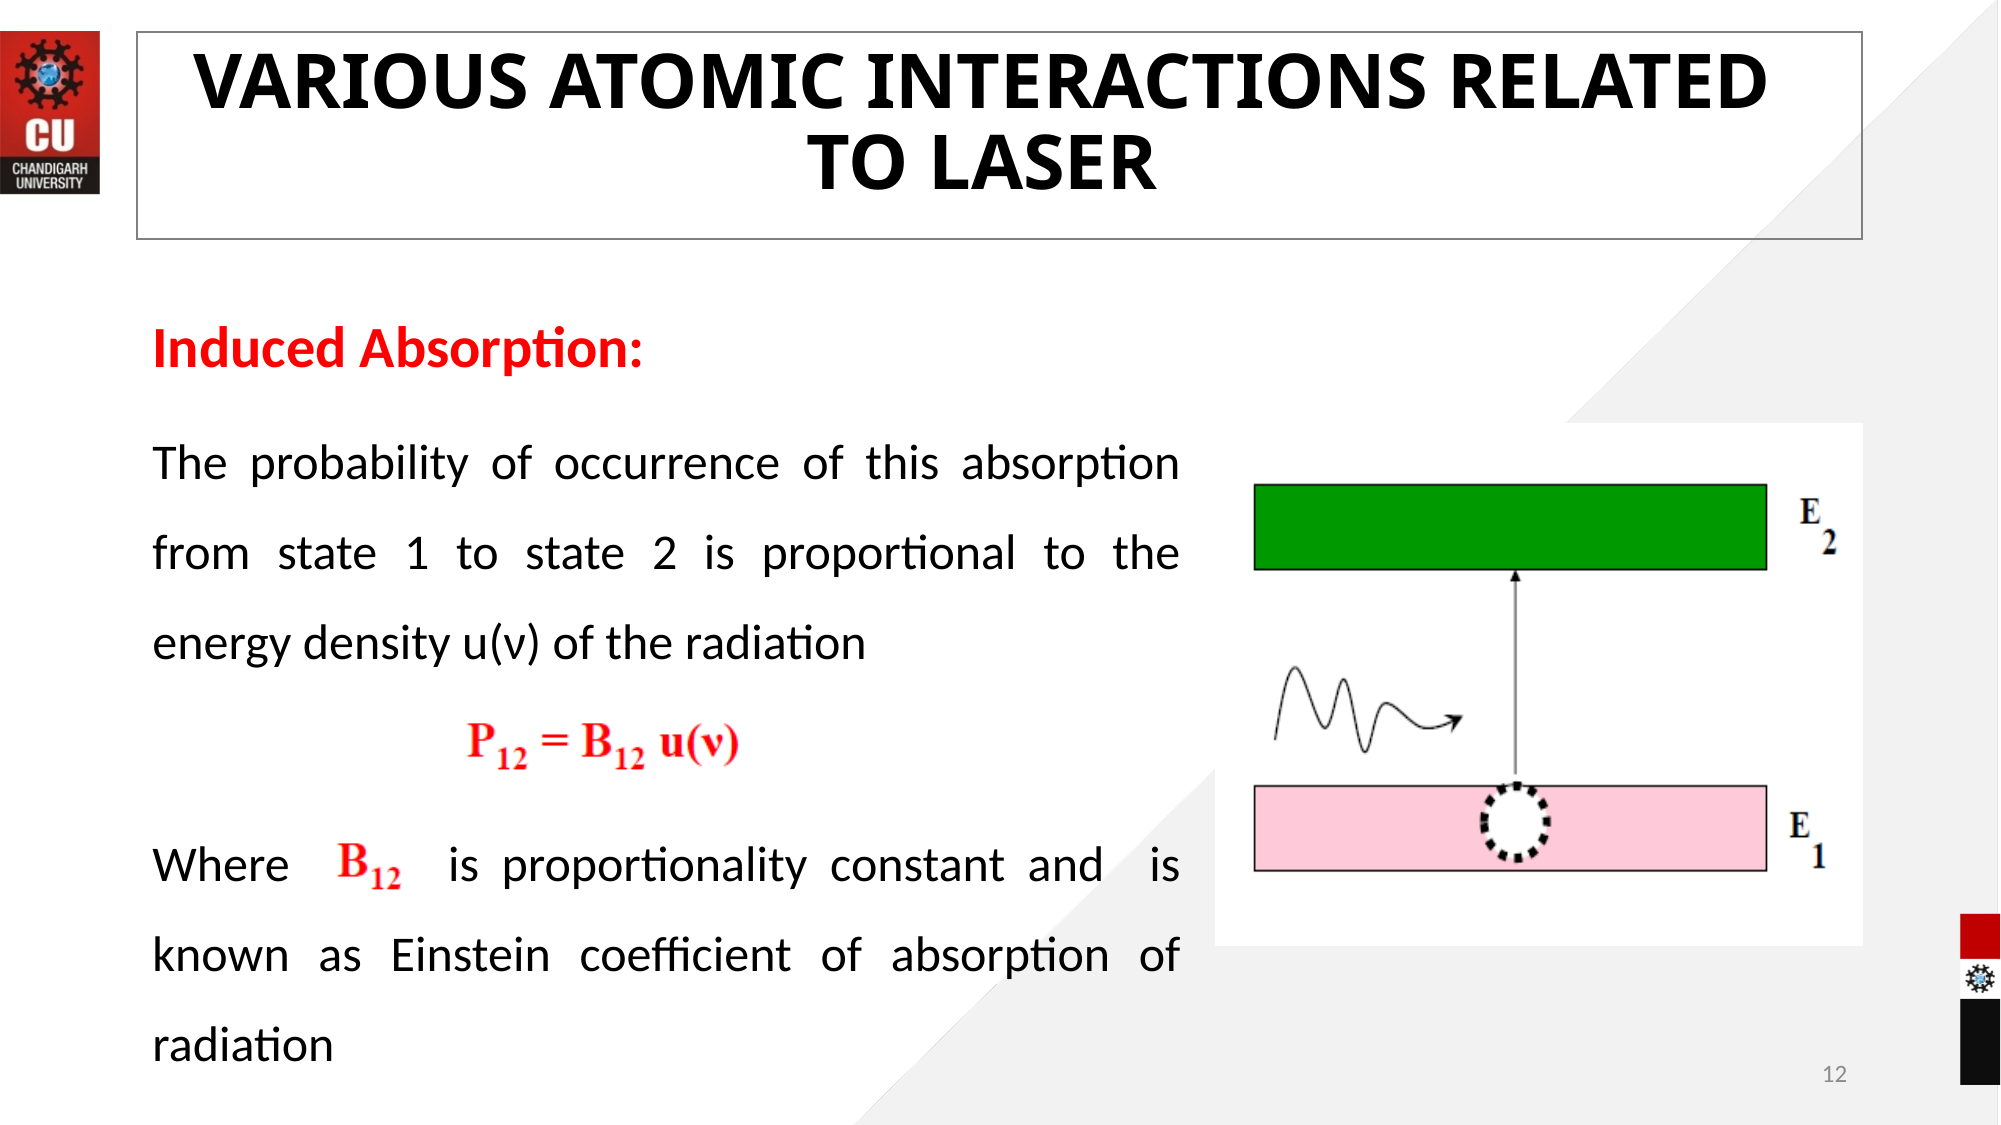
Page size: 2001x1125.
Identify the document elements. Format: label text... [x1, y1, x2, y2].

slide_number 12 [1412, 1042, 1863, 1103]
picture [0, 0, 2001, 1125]
list Induced Absorption: The probability of occurrence of this absorption from state 1 to state 2 is proportional to the energy density u(ν) of the radiation Where is proportionality constant and is known as Einstein coefficient of absorption of radiation [137, 295, 1196, 1033]
text_box [136, 31, 1863, 240]
text_box VARIOUS ATOMIC INTERACTIONS RELATED TO LASER [137, 32, 1827, 295]
